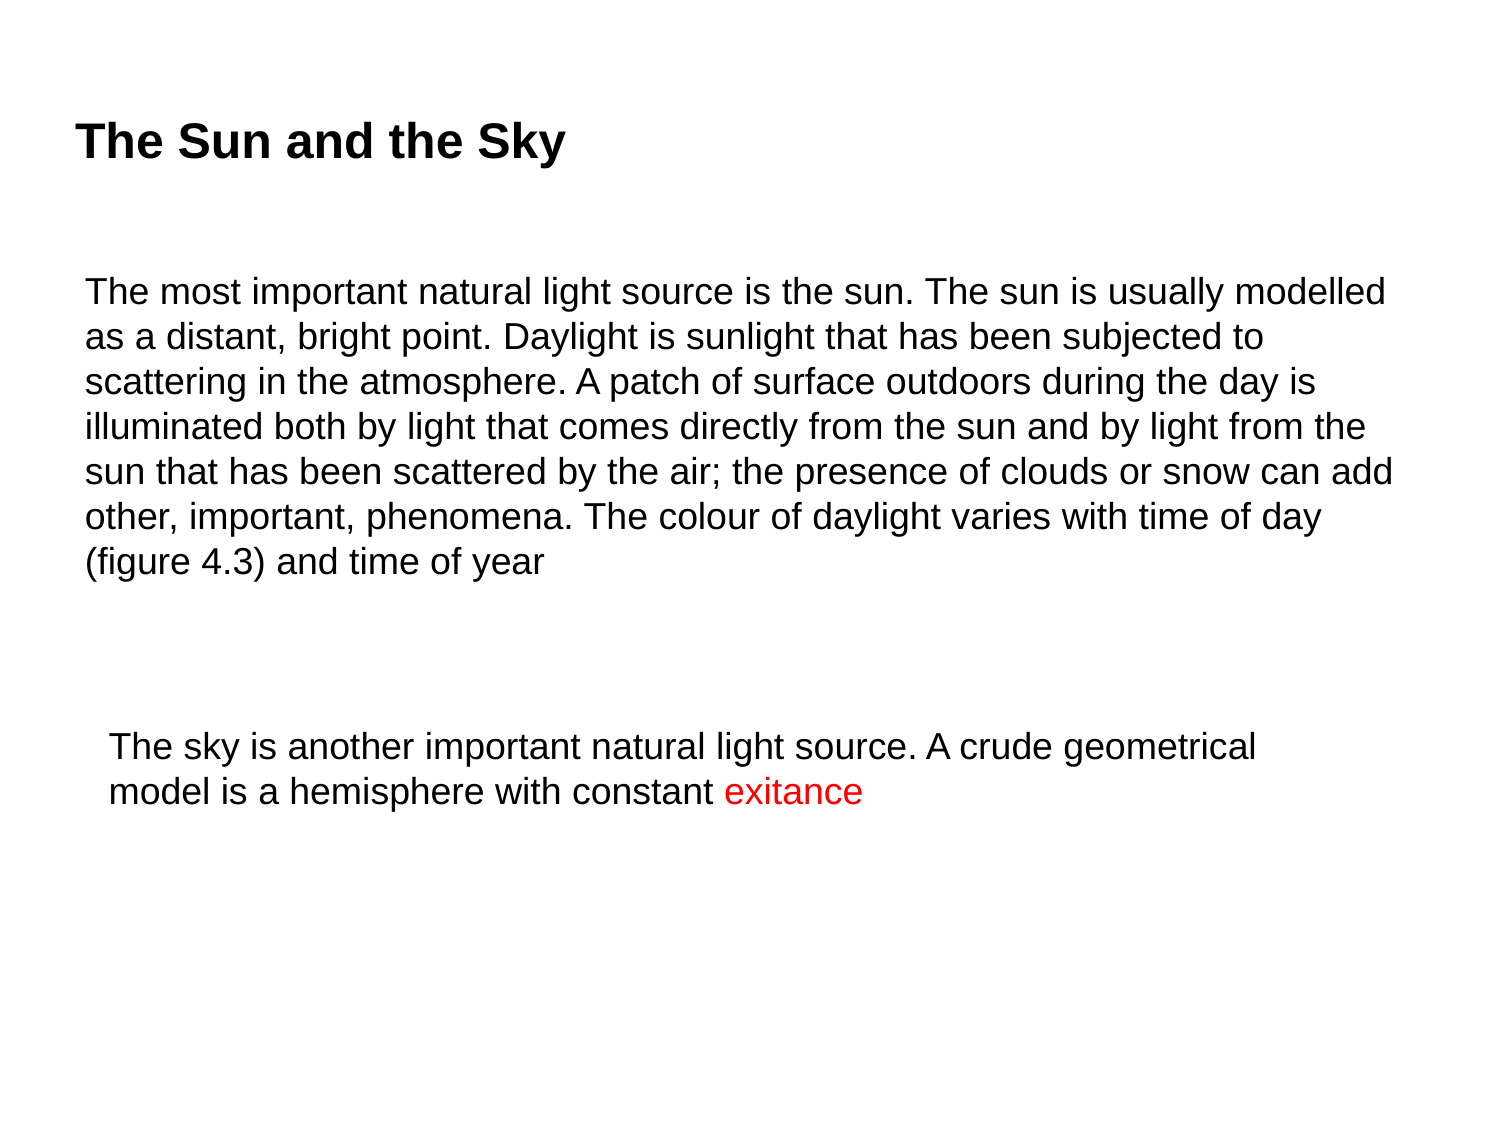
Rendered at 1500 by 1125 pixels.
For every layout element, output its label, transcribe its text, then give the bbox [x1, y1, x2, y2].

text_box The most important natural light source is the sun. The sun is usually modelled as a distant, bright point. Daylight is sunlight that has been subjected to scattering in the atmosphere. A patch of surface outdoors during the day is illuminated both by light that comes directly from the sun and by light from the sun that has been scattered by the air; the presence of clouds or snow can add other, important, phenomena. The colour of daylight varies with time of day (figure 4.3) and time of year [70, 259, 1418, 590]
text_box The sky is another important natural light source. A crude geometrical model is a hemisphere with constant exitance [93, 714, 1289, 820]
title The Sun and the Sky [75, 44, 1425, 233]
